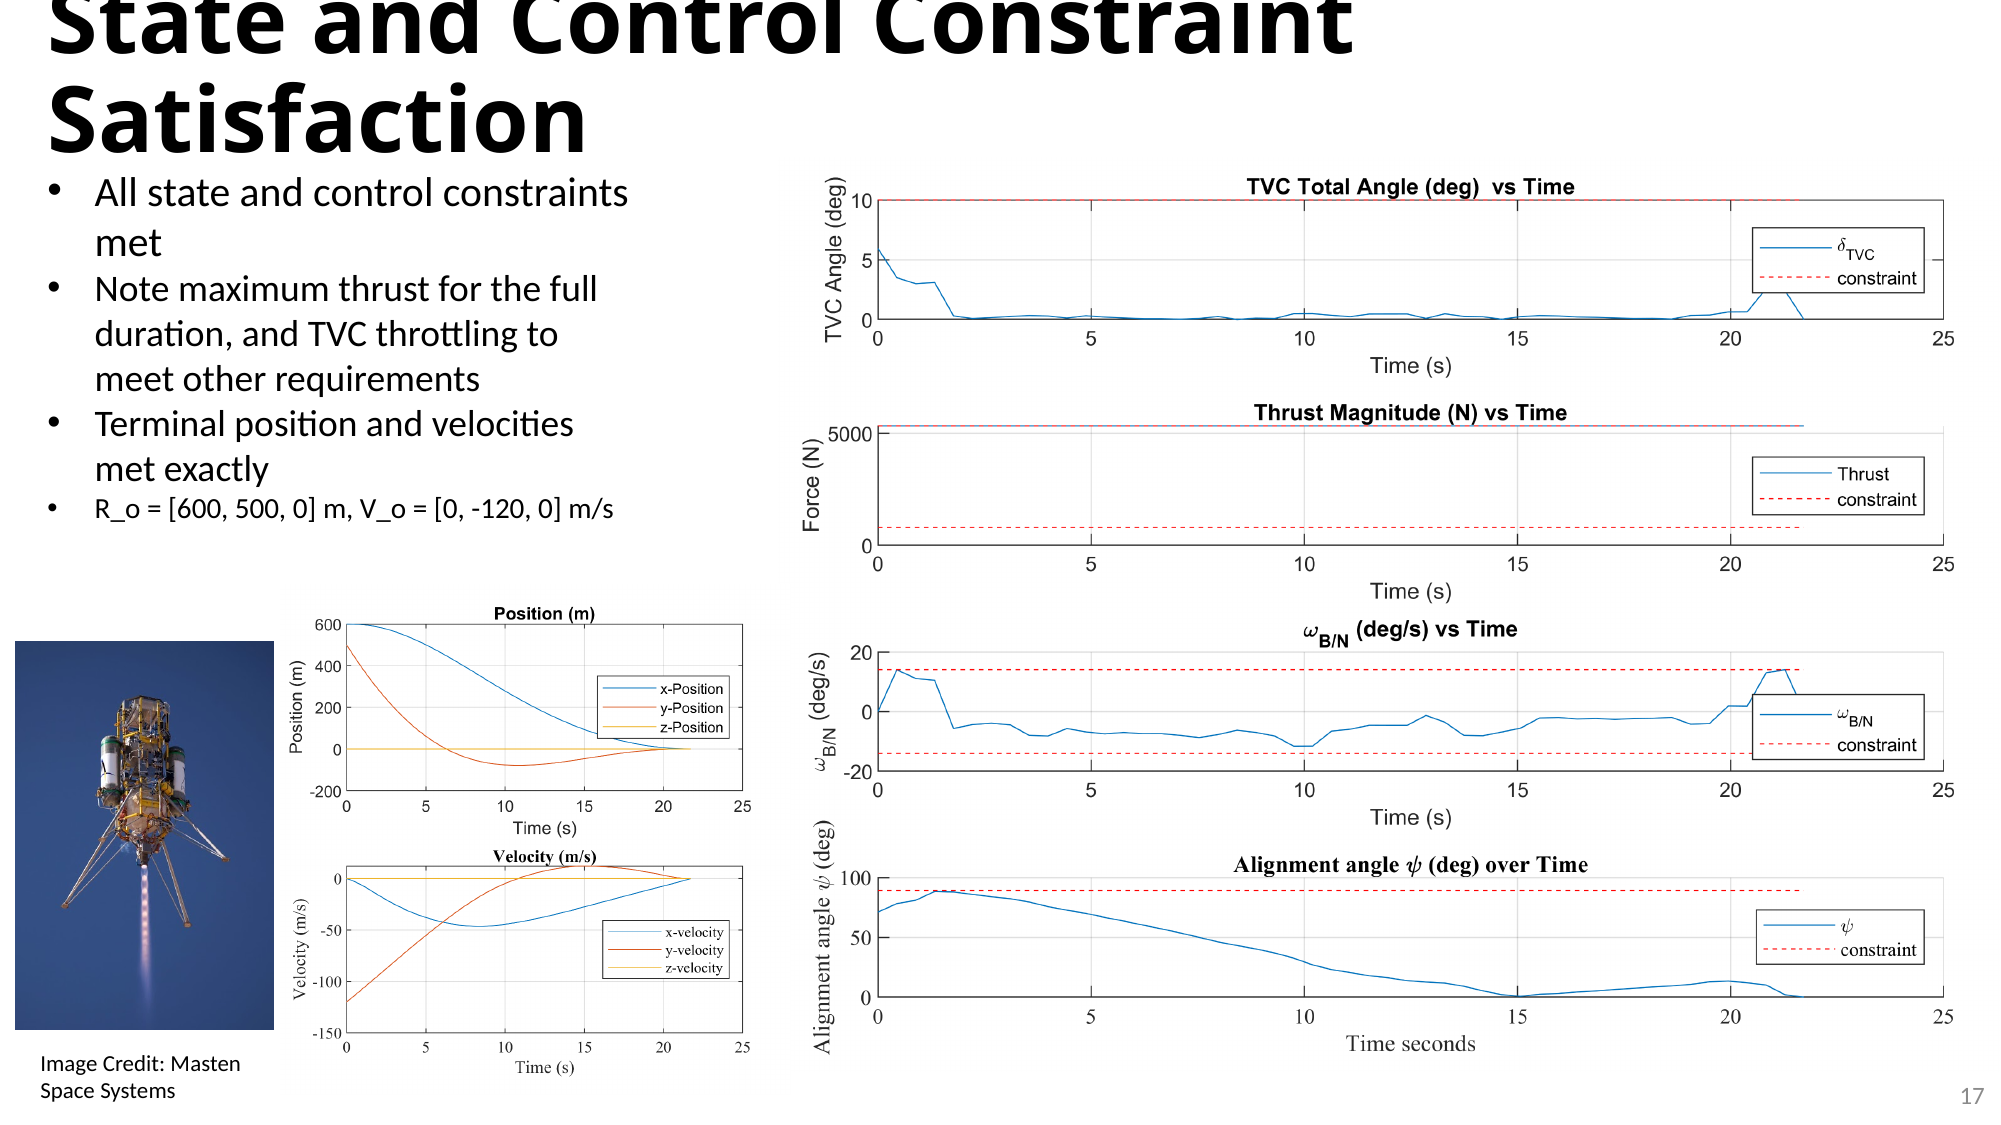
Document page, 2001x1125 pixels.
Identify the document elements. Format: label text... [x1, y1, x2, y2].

title State and Control Constraint Satisfaction [32, 15, 1918, 131]
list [778, 156, 2000, 1071]
slide_number 17 [1550, 1071, 2000, 1125]
text_box All state and control constraints met Note maximum thrust for the full duration, and TVC throttling to meet other requirements Terminal position and velocities met exactly R_o = [600, 500, 0] m, V_o = [0, -120, 0] m/s [32, 156, 658, 577]
picture [15, 641, 274, 1030]
text_box Image Credit: Masten Space Systems [25, 1040, 264, 1111]
picture [280, 584, 1550, 1095]
